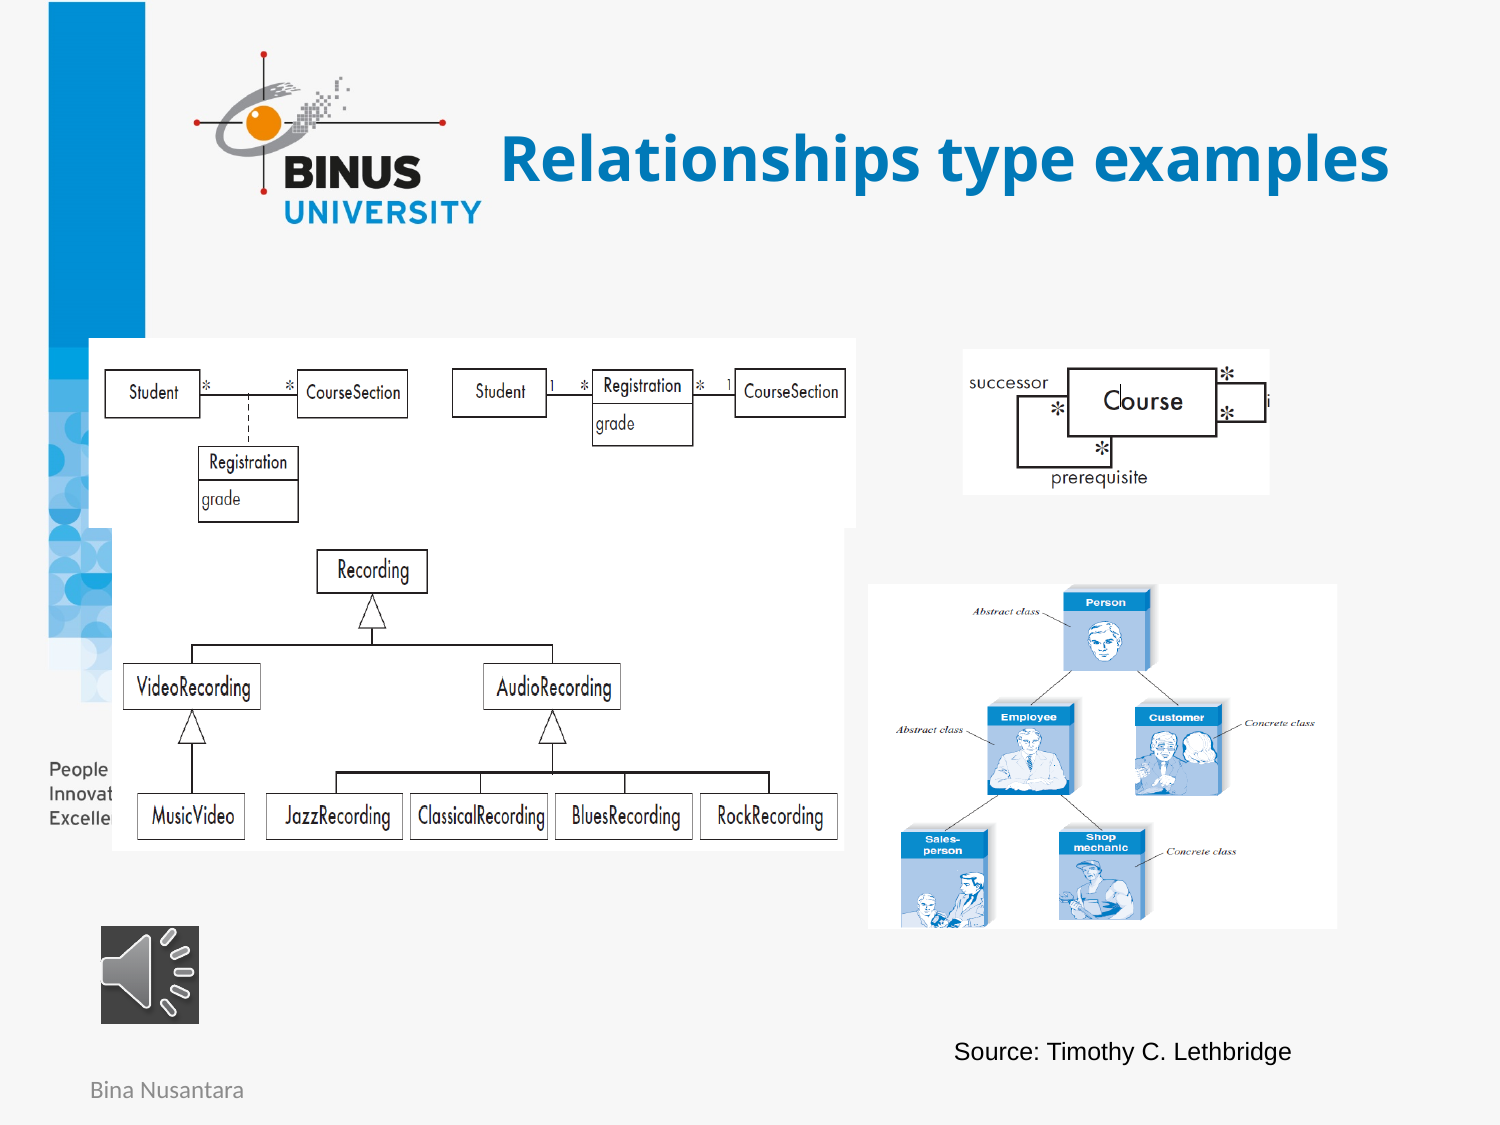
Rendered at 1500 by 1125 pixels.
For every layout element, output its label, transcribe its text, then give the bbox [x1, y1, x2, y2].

slide_number Bina Nusantara [75, 1058, 425, 1119]
picture [99, 924, 201, 1026]
text_box Source: Timothy C. Lethbridge [938, 1027, 1341, 1106]
title Relationships type examples [365, 62, 1500, 250]
picture [0, 0, 1500, 929]
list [88, 337, 857, 528]
